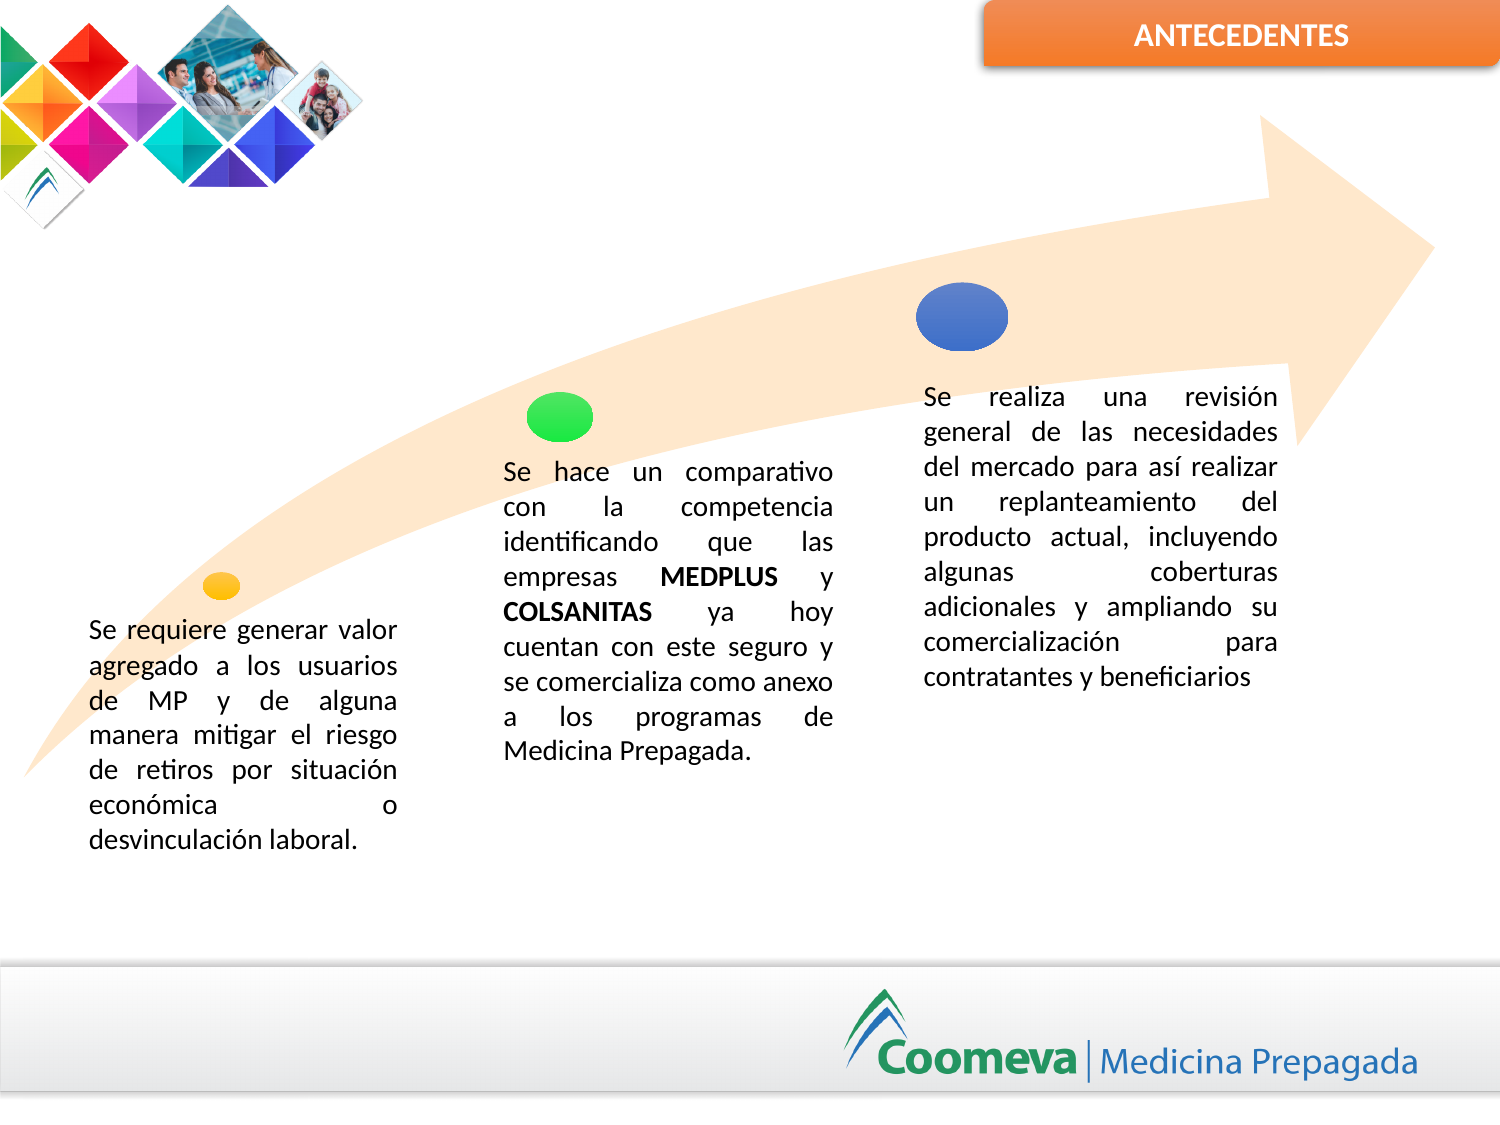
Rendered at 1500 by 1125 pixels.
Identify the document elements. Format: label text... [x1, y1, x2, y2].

text_box ANTECEDENTES [983, 0, 1500, 66]
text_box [23, 114, 1435, 778]
text_box Se requiere generar valor agregado a los usuarios de MP y de alguna manera mitigar el riesgo de retiros por situación económica o desvinculación laboral. [73, 778, 413, 863]
picture [0, 0, 1500, 1125]
